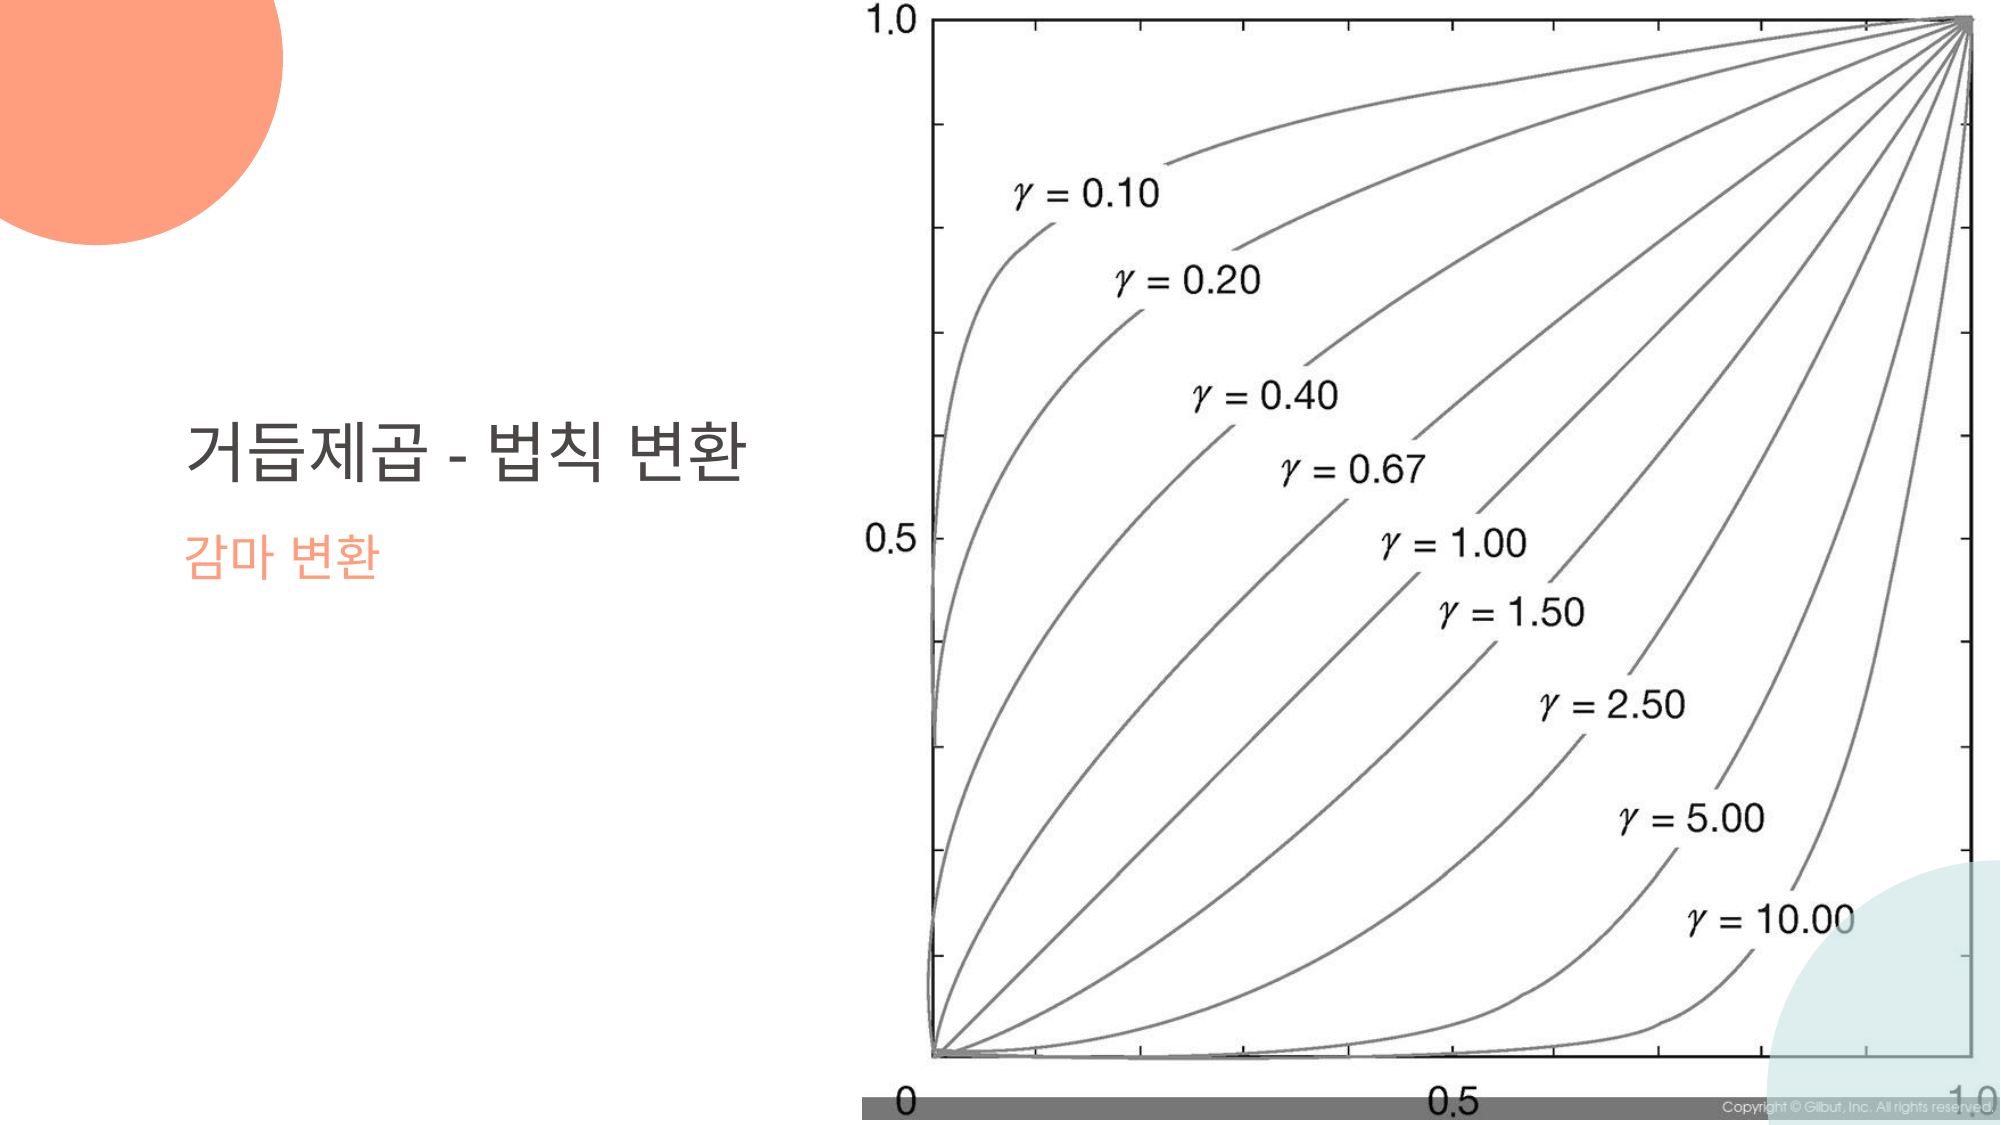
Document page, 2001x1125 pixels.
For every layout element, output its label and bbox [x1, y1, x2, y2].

text_box [1767, 1120, 2000, 1125]
text_box [157, 403, 778, 595]
picture [862, 0, 2000, 1120]
text_box [0, 0, 284, 247]
